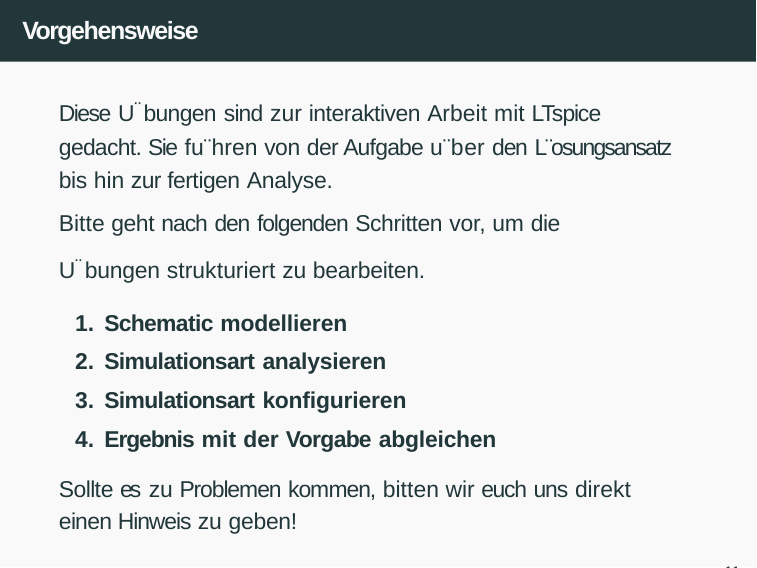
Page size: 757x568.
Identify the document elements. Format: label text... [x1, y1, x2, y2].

text_box Diese U¨bungen sind zur interaktiven Arbeit mit LTspice gedacht. Sie fu¨hren von der Aufgabe u¨ber den L¨osungsansatz bis hin zur fertigen Analyse. Bitte geht nach den folgenden Schritten vor, um die U¨bungen strukturiert zu bearbeiten. Schematic modellieren Simulationsart analysieren Simulationsart konfigurieren Ergebnis mit der Vorgabe abgleichen Sollte es zu Problemen kommen, bitten wir euch uns direkt einen Hinweis zu geben! 11 [46, 77, 744, 568]
title Vorgehensweise [20, 12, 202, 110]
